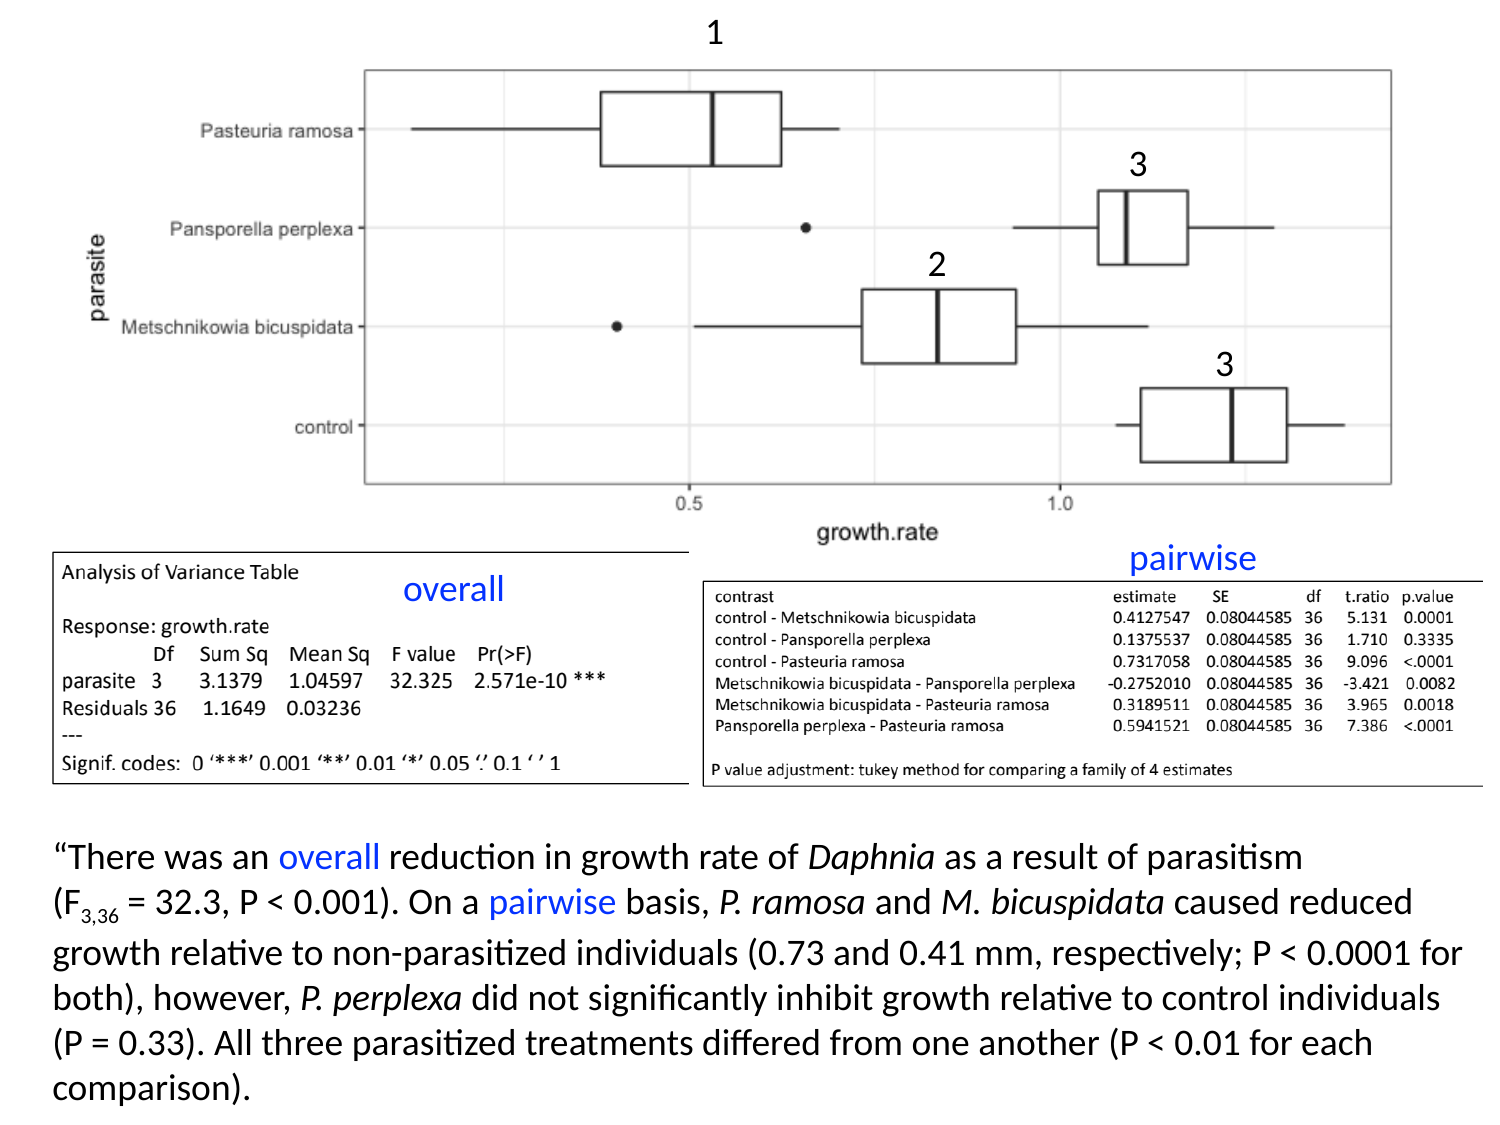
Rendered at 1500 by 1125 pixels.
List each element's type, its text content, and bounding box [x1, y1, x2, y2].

picture [700, 578, 1484, 790]
picture [47, 58, 1404, 790]
text_box pairwise [1114, 565, 1273, 577]
text_box “There was an overall reduction in growth rate of Daphnia as a result of parasitism (F3,36 = 32.3, P < 0.001). On a pairwise basis, P. ramosa and M. bicuspidata caused reduced growth relative to non-parasitized individuals (0.73 and 0.41 mm, respectively; P < 0.0001 for both), however, P. perplexa did not significantly inhibit growth relative to control individuals (P = 0.33). All three parasitized treatments differed from one another (P < 0.01 for each comparison). [37, 824, 1483, 1116]
text_box 1 [690, 0, 739, 56]
